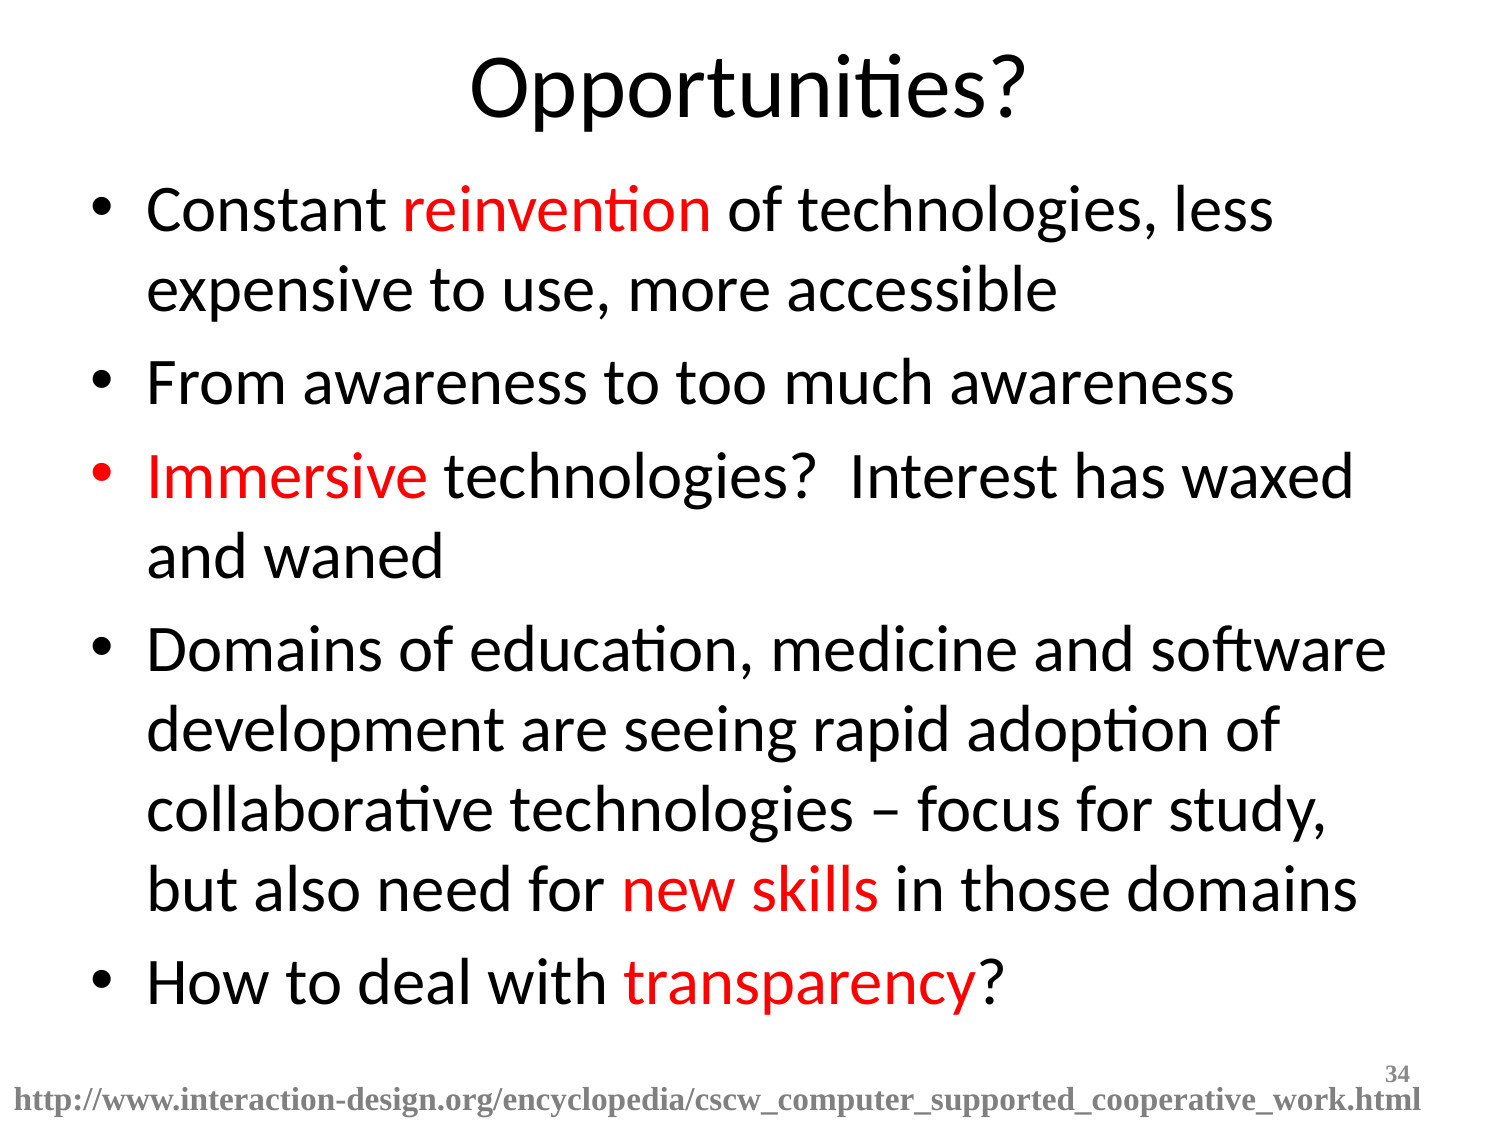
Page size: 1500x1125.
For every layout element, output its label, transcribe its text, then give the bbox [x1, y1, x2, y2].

list Constant reinvention of technologies, less expensive to use, more accessible From awareness to too much awareness Immersive technologies? Interest has waxed and waned Domains of education, medicine and software development are seeing rapid adoption of collaborative technologies – focus for study, but also need for new skills in those domains How to deal with transparency? [74, 157, 1426, 901]
slide_number 34 [1074, 1042, 1425, 1069]
text_box http://www.interaction-design.org/encyclopedia/cscw_computer_supported_cooperative_work.html [0, 1069, 1500, 1125]
title Opportunities? [74, 0, 1426, 157]
